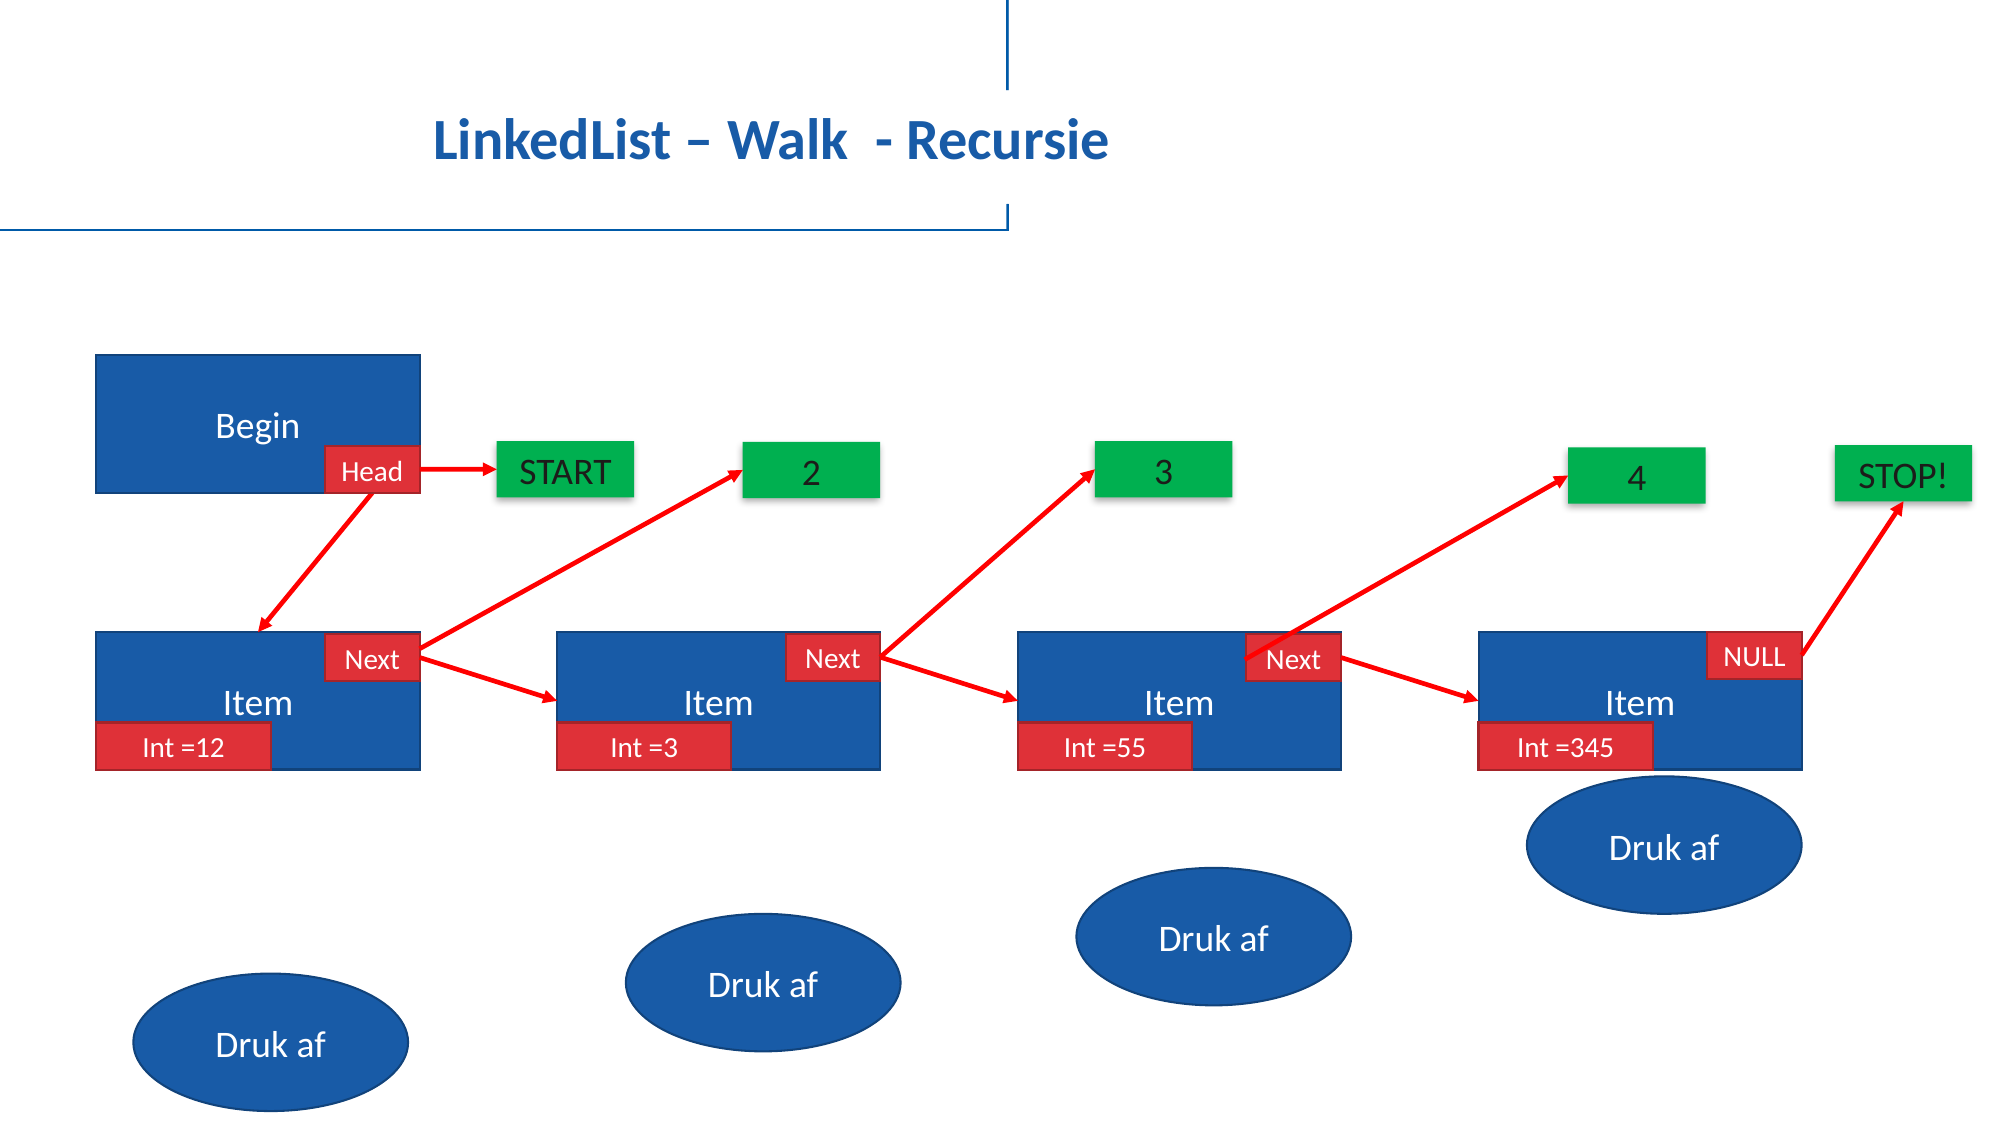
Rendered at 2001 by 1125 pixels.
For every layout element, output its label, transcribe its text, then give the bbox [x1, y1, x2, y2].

text_box Druk af [1525, 775, 1803, 915]
text_box Int =55 [1017, 721, 1193, 771]
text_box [1244, 475, 1569, 660]
text_box Druk af [132, 972, 410, 1113]
text_box 2 [742, 441, 881, 499]
text_box Item [556, 631, 881, 771]
text_box Next [785, 633, 880, 682]
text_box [1801, 501, 1904, 656]
text_box Int =12 [95, 721, 272, 771]
text_box Begin [95, 354, 421, 494]
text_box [257, 492, 373, 633]
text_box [419, 469, 743, 649]
text_box Item [1017, 631, 1342, 771]
text_box Int =345 [1477, 721, 1654, 771]
title LinkedList – Walk - Recursie [433, 112, 1842, 169]
text_box Item [95, 631, 421, 771]
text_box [880, 658, 1018, 701]
text_box Druk af [624, 912, 902, 1053]
text_box Int =3 [556, 721, 732, 771]
text_box NULL [1706, 631, 1803, 680]
text_box Head [324, 445, 421, 494]
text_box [1340, 660, 1479, 701]
text_box Next [324, 633, 421, 682]
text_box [880, 469, 1095, 658]
text_box START [496, 440, 635, 469]
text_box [419, 657, 558, 701]
text_box 3 [1094, 440, 1233, 498]
text_box Item [1478, 631, 1803, 771]
text_box STOP! [1834, 444, 1973, 502]
text_box 4 [1567, 446, 1707, 505]
text_box Druk af [1075, 866, 1353, 1007]
picture [0, 0, 1009, 231]
text_box Next [1245, 660, 1340, 682]
